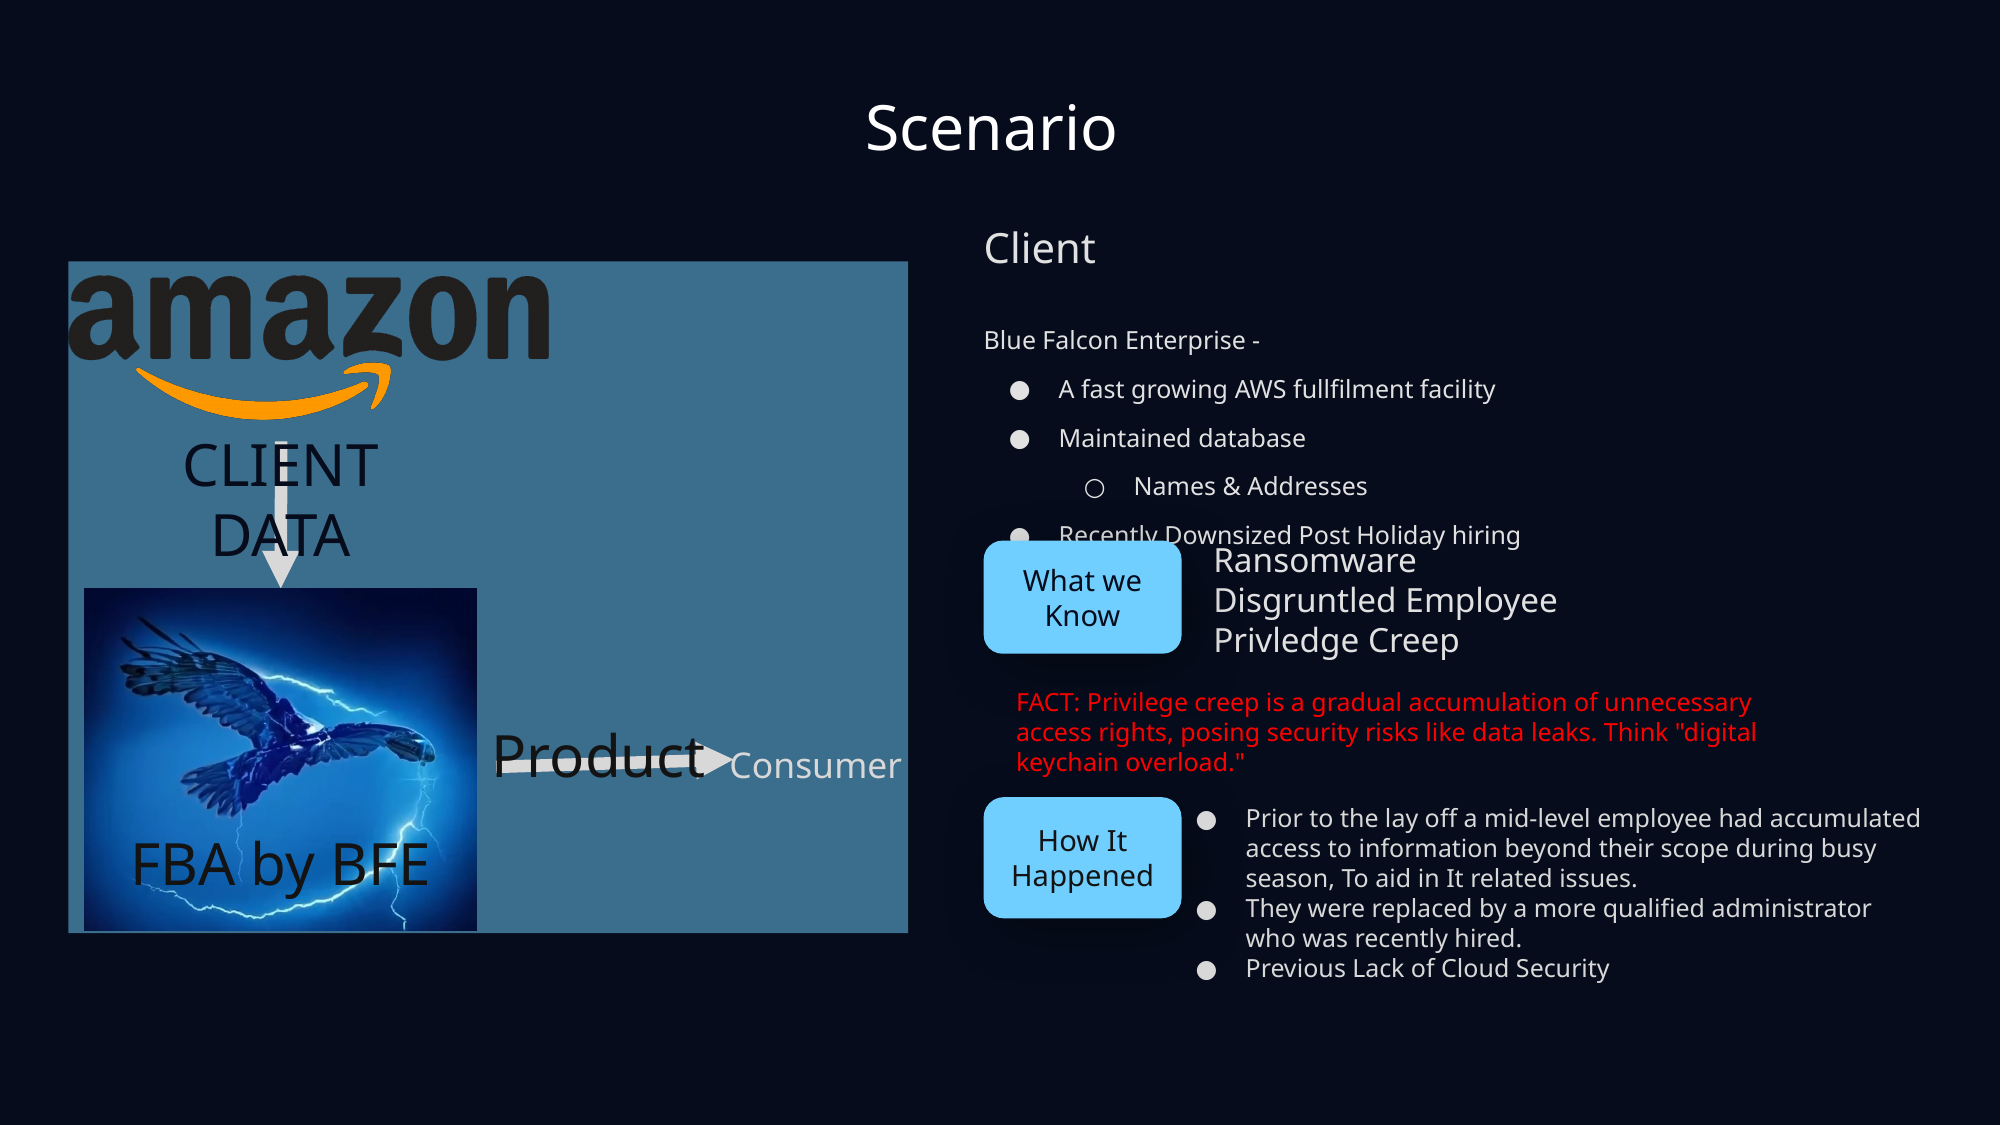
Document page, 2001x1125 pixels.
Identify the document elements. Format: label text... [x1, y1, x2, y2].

text_box Scenario [763, 80, 1237, 171]
text_box Prior to the lay off a mid-level employee had accumulated access to information beyond their scope during busy season, To aid in It related issues. They were replaced by a more qualified administrator who was recently hired. Previous Lack of Cloud Security [1155, 787, 1943, 998]
text_box Ransomware Disgruntled Employee Privledge Creep [1213, 538, 1640, 659]
text_box Consumer [714, 728, 931, 791]
text_box CLIENT DATA [146, 429, 415, 586]
text_box How It Happened [983, 797, 1155, 919]
text_box FACT: Privilege creep is a gradual accumulation of unnecessary access rights, posing security risks like data leaks. Think "digital keychain overload." [1015, 674, 1774, 787]
text_box [481, 791, 909, 934]
picture [68, 274, 549, 421]
picture [84, 588, 477, 931]
text_box Product [482, 704, 734, 815]
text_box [495, 759, 734, 768]
text_box Blue Falcon Enterprise - A fast growing AWS fullfilment facility Maintained database Names & Addresses Recently Downsized Post Holiday hiring [983, 305, 1741, 550]
text_box [68, 428, 146, 934]
text_box What we Know [983, 540, 1182, 649]
text_box [68, 261, 909, 728]
text_box [989, 615, 1176, 666]
text_box Client [983, 222, 1548, 273]
